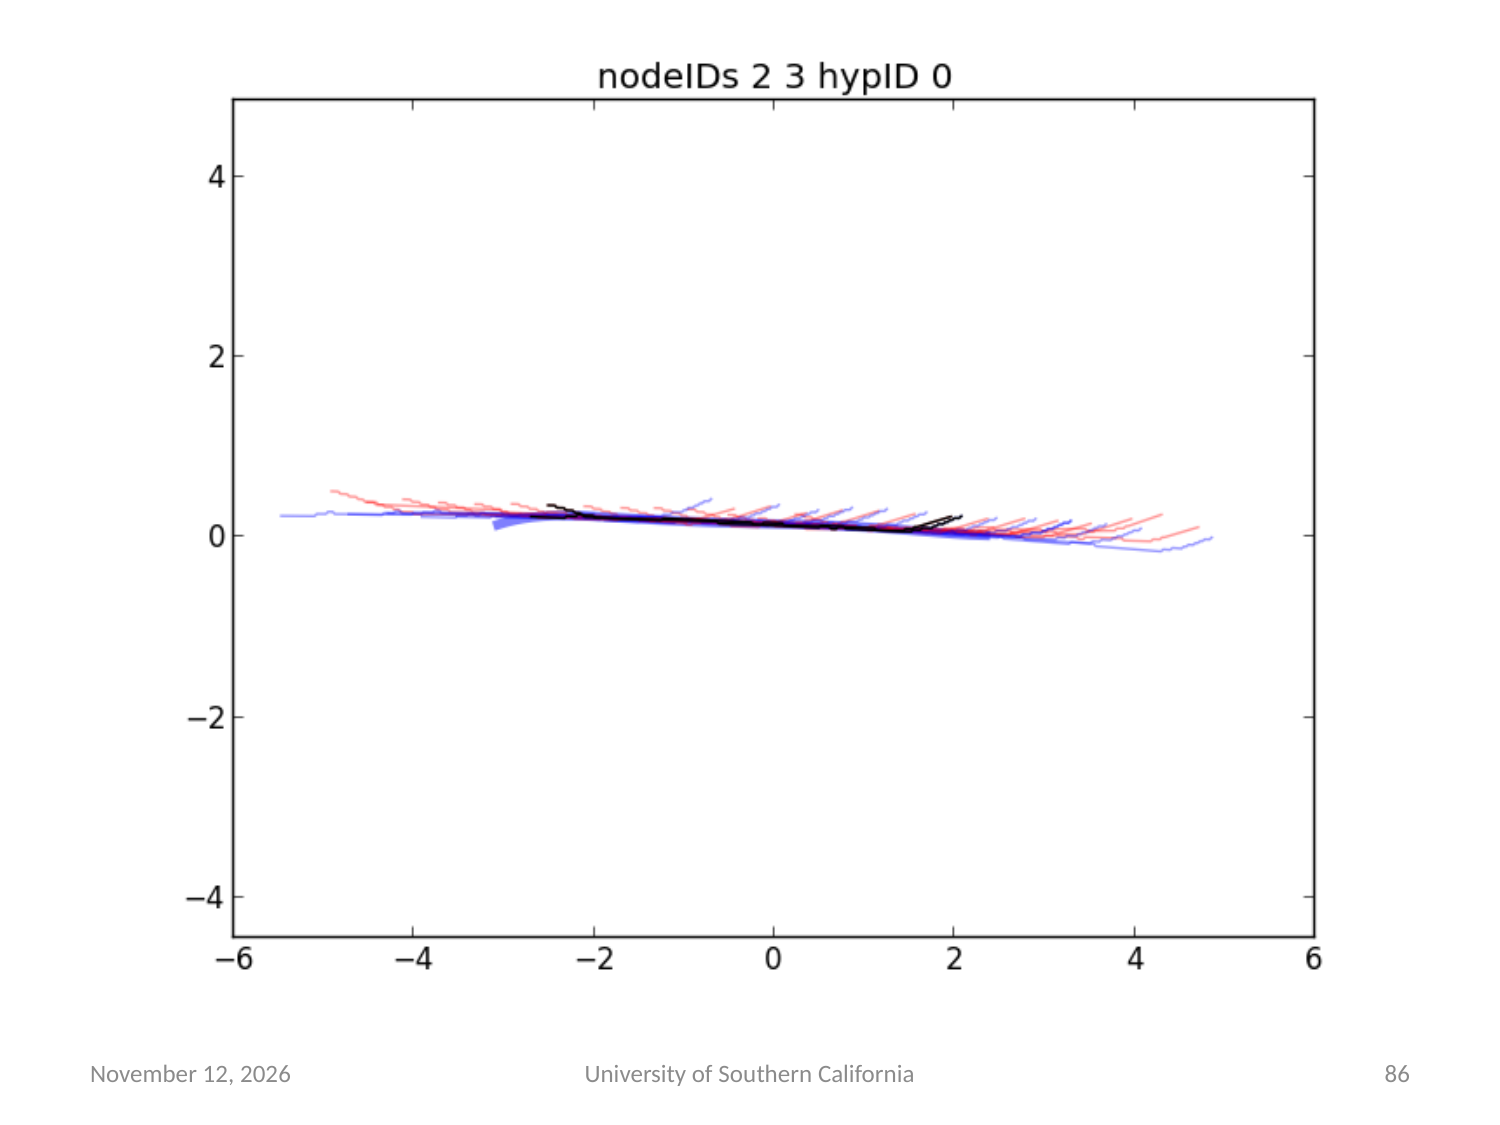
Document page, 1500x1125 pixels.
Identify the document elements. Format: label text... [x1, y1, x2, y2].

slide_number 86 [1074, 1052, 1425, 1103]
picture [60, 0, 1455, 1043]
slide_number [75, 1052, 425, 1103]
footer University of Southern California [512, 1052, 988, 1103]
